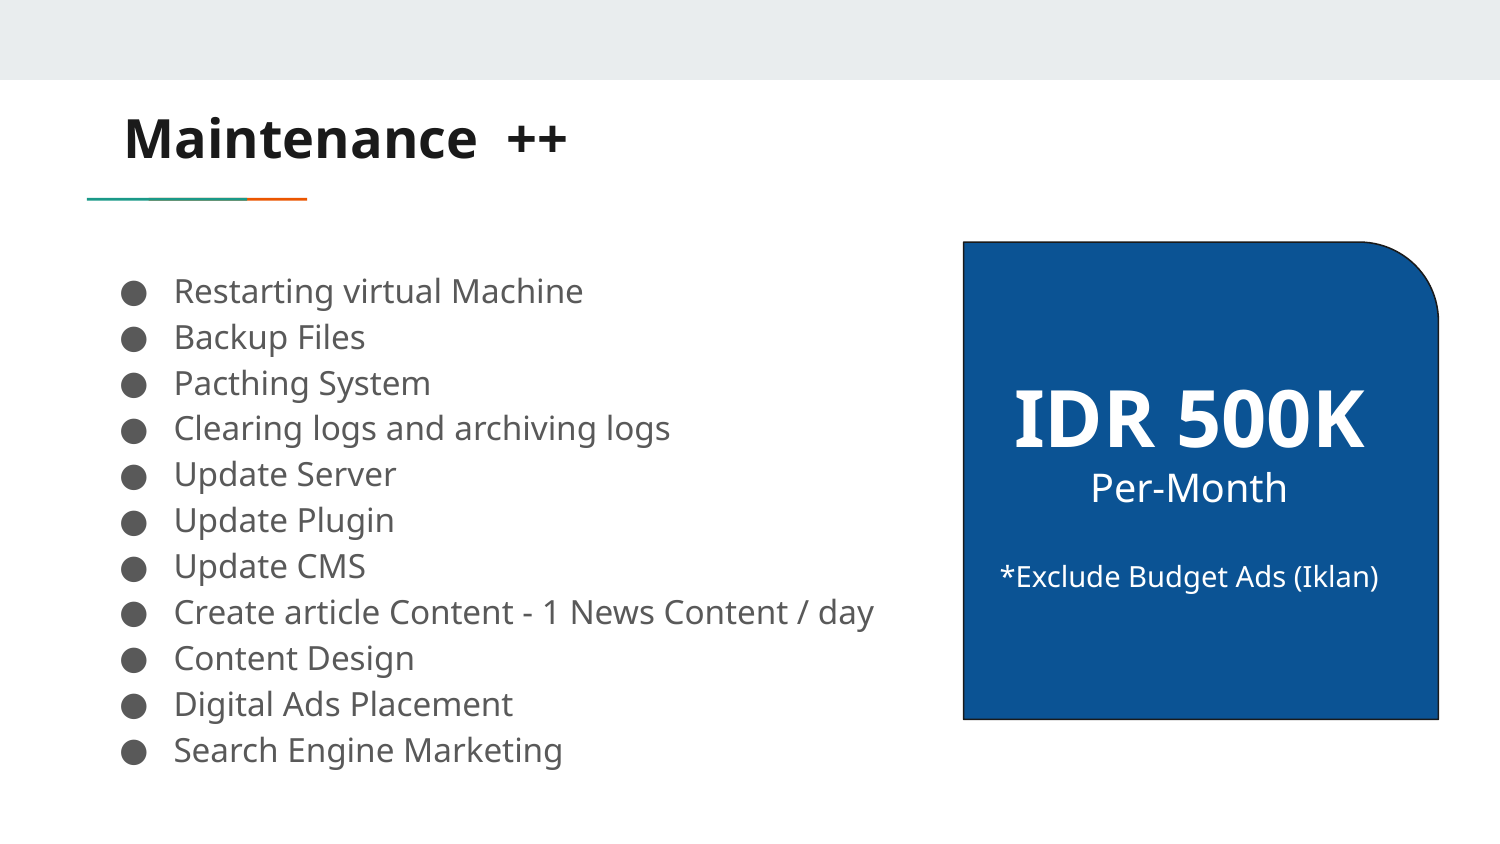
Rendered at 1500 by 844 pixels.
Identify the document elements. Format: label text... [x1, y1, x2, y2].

text_box IDR 500K Per-Month *Exclude Budget Ads (Iklan) [963, 242, 1439, 720]
title Maintenance ++ [108, 89, 1370, 178]
list Restarting virtual Machine Backup Files Pacthing System Clearing logs and archiving logs Update Server Update Plugin Update CMS Create article Content - 1 News Content / day Content Design Digital Ads Placement Search Engine Marketing [83, 248, 934, 812]
